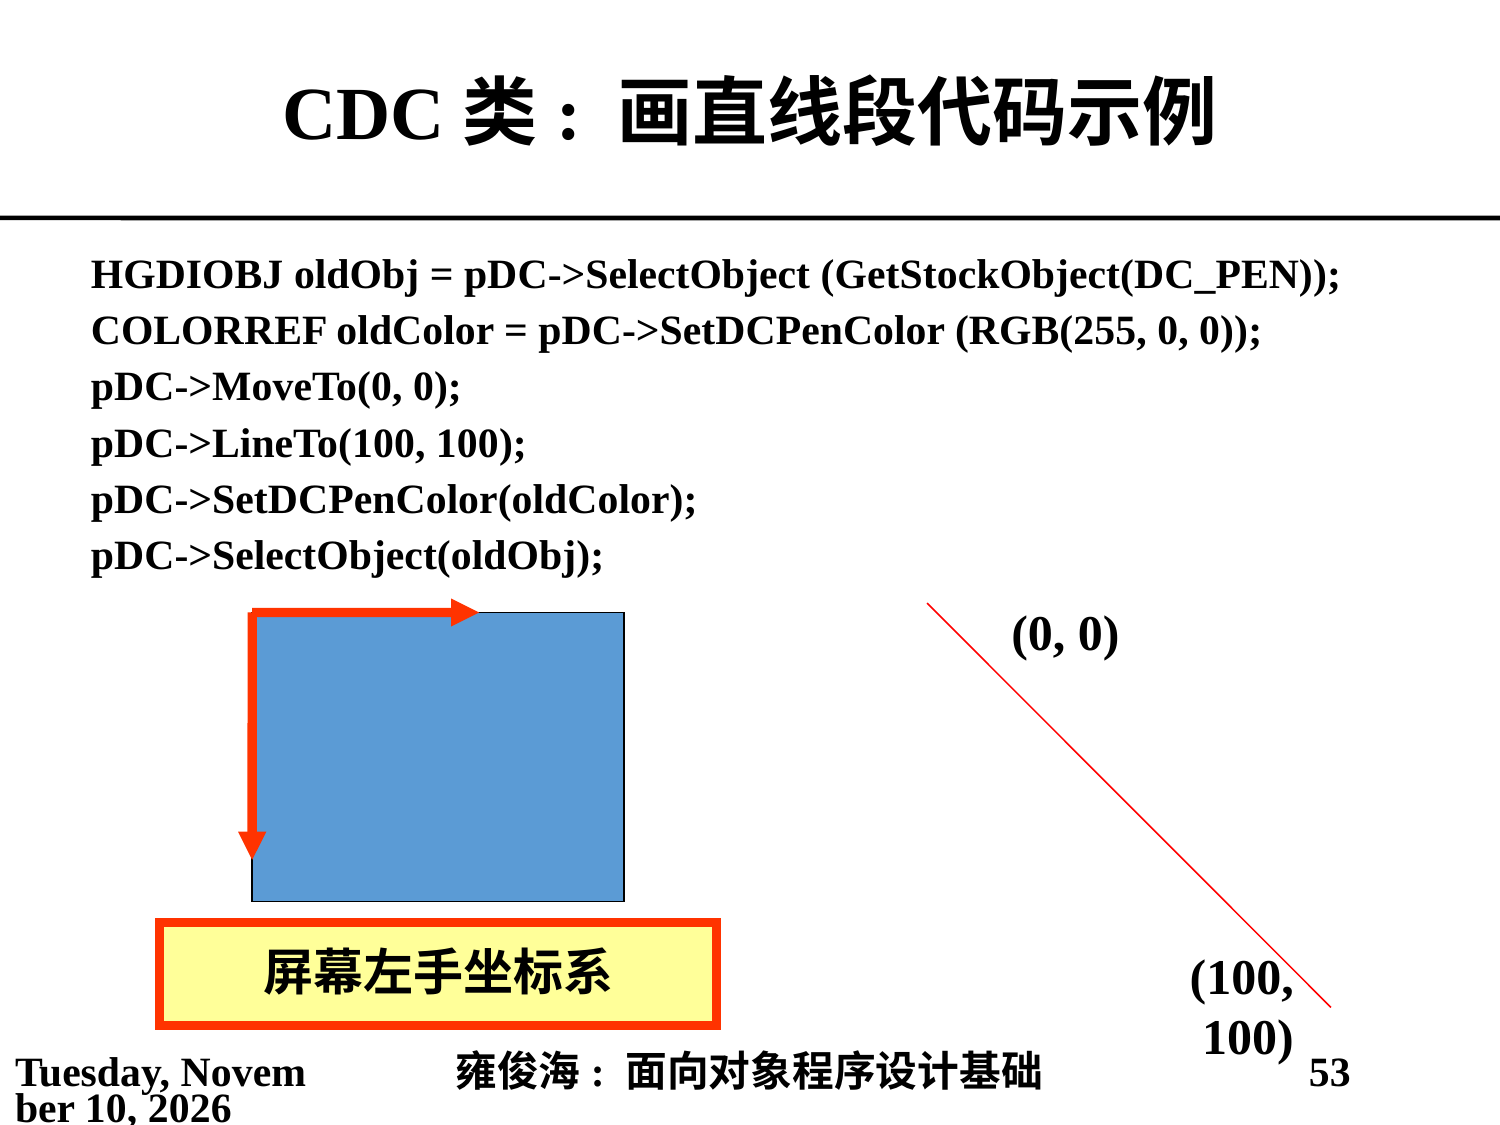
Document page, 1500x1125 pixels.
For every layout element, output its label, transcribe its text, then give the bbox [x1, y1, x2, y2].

title CDC类: 画直线段代码示例 [0, 0, 1500, 217]
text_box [927, 600, 1331, 1026]
list HGDIOBJ oldObj = pDC->SelectObject (GetStockObject(DC_PEN)); COLORREF oldColor = pDC->SetDCPenColor (RGB(255, 0, 0)); pDC->MoveTo(0, 0); pDC->LineTo(100, 100); pDC->SetDCPenColor(oldColor); pDC->SelectObject(oldObj); [75, 239, 1425, 596]
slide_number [0, 1042, 337, 1103]
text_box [159, 612, 717, 1026]
slide_number 53 [1161, 1042, 1499, 1103]
footer 雍俊海: 面向对象程序设计基础 [337, 1042, 1161, 1103]
